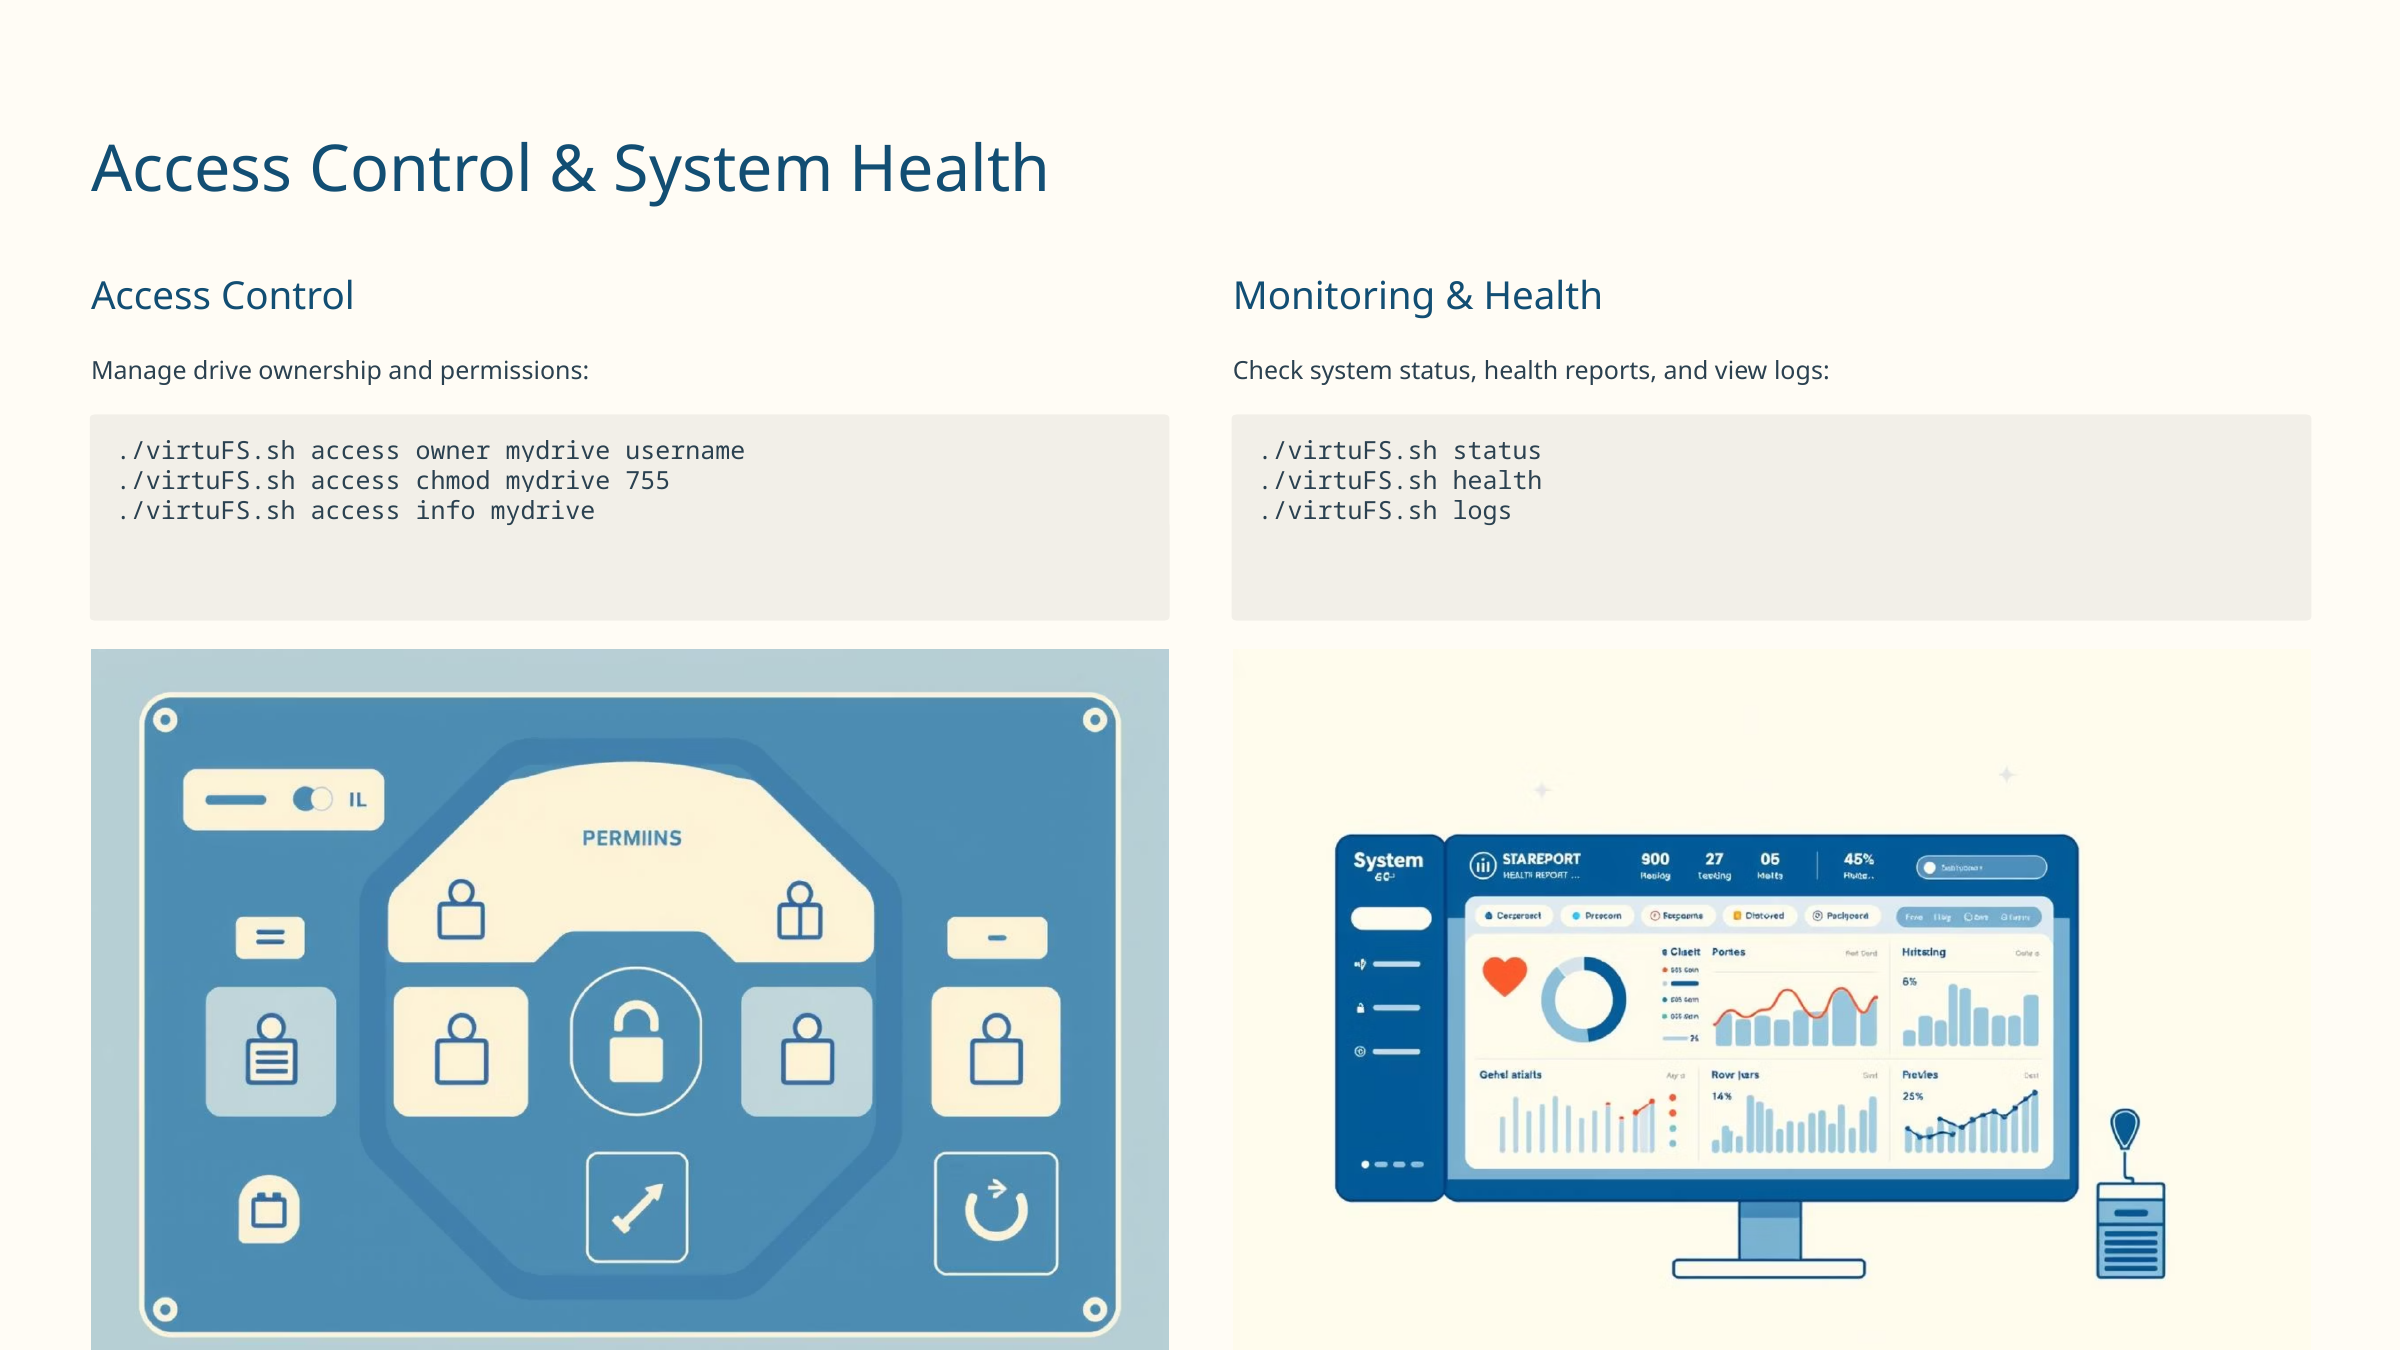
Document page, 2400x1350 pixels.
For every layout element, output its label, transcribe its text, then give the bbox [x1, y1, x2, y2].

text_box [89, 414, 1170, 621]
text_box Manage drive ownership and permissions: [91, 343, 1169, 386]
picture [91, 649, 1169, 1350]
text_box ./virtuFS.sh access owner mydrive username ./virtuFS.sh access chmod mydrive 755 ./virtuFS.sh access info mydrive [115, 434, 1144, 601]
text_box Access Control & System Health [91, 122, 1084, 204]
picture [1232, 649, 2311, 1350]
text_box ./virtuFS.sh status ./virtuFS.sh health ./virtuFS.sh logs [1257, 434, 2286, 601]
text_box [1231, 414, 2312, 621]
text_box Monitoring & Health [1233, 268, 1624, 318]
text_box Check system status, health reports, and view logs: [1232, 343, 2311, 386]
text_box Access Control [91, 268, 482, 318]
